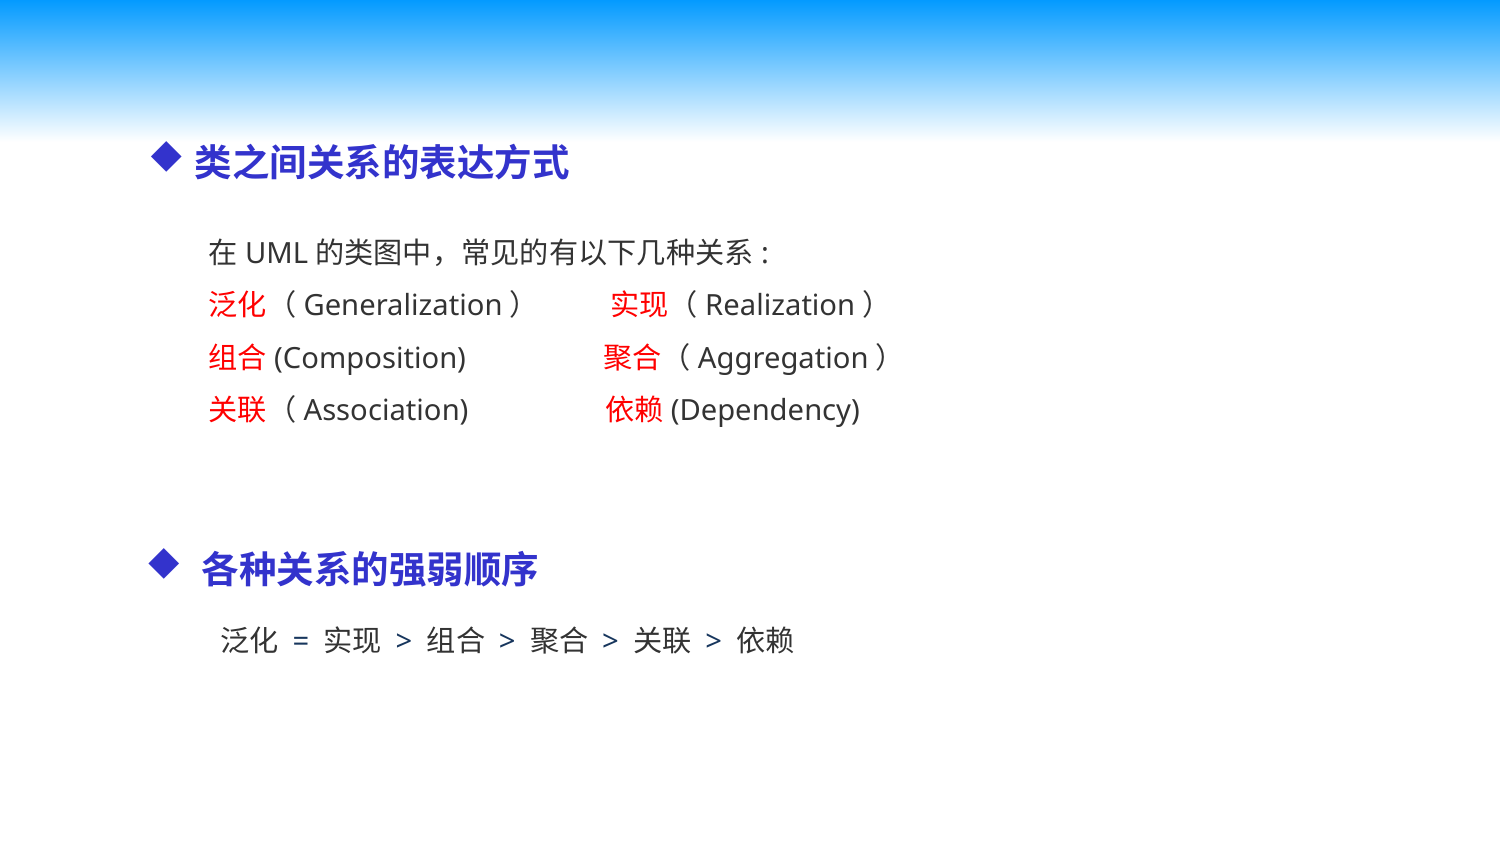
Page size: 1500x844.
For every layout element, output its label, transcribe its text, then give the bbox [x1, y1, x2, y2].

text_box 各种关系的强弱顺序 泛化 = 实现 > 组合 > 聚合 > 关联 > 依赖 [130, 516, 1147, 667]
text_box 在UML的类图中，常见的有以下几种关系: 泛化（Generalization） 实现（Realization） 组合(Composition) 聚合（Aggregation） 关联（Association) 依赖(Dependency) [164, 209, 1237, 434]
text_box 类之间关系的表达方式 [133, 131, 585, 192]
